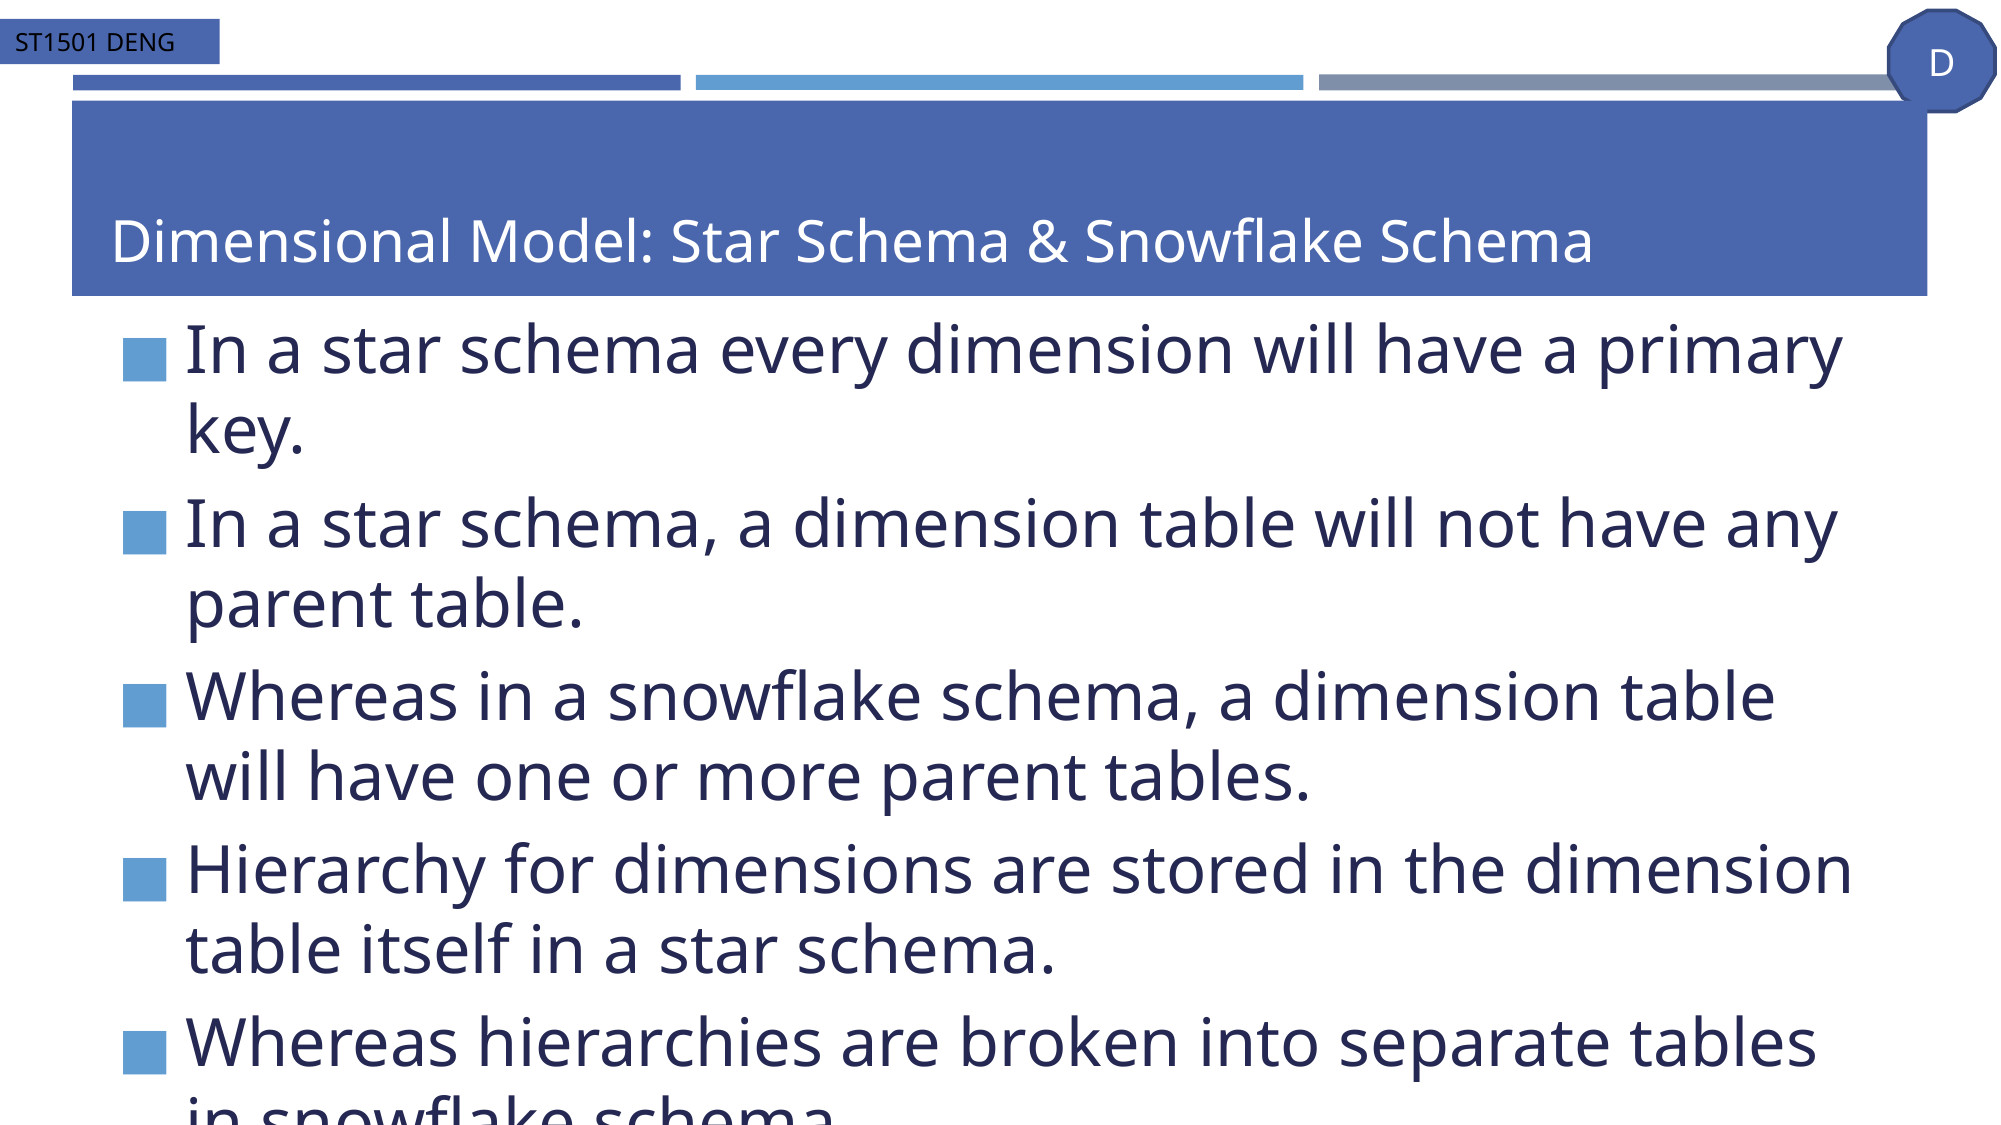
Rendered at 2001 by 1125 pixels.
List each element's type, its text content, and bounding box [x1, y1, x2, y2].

title Dimensional Model: Star Schema & Snowflake Schema [95, 115, 1905, 282]
list In a star schema every dimension will have a primary key. In a star schema, a dimension table will not have any parent table. Whereas in a snowflake schema, a dimension table will have one or more parent tables. Hierarchy for dimensions are stored in the dimension table itself in a star schema. Whereas hierarchies are broken into separate tables in snowflake schema. [95, 324, 1905, 1125]
